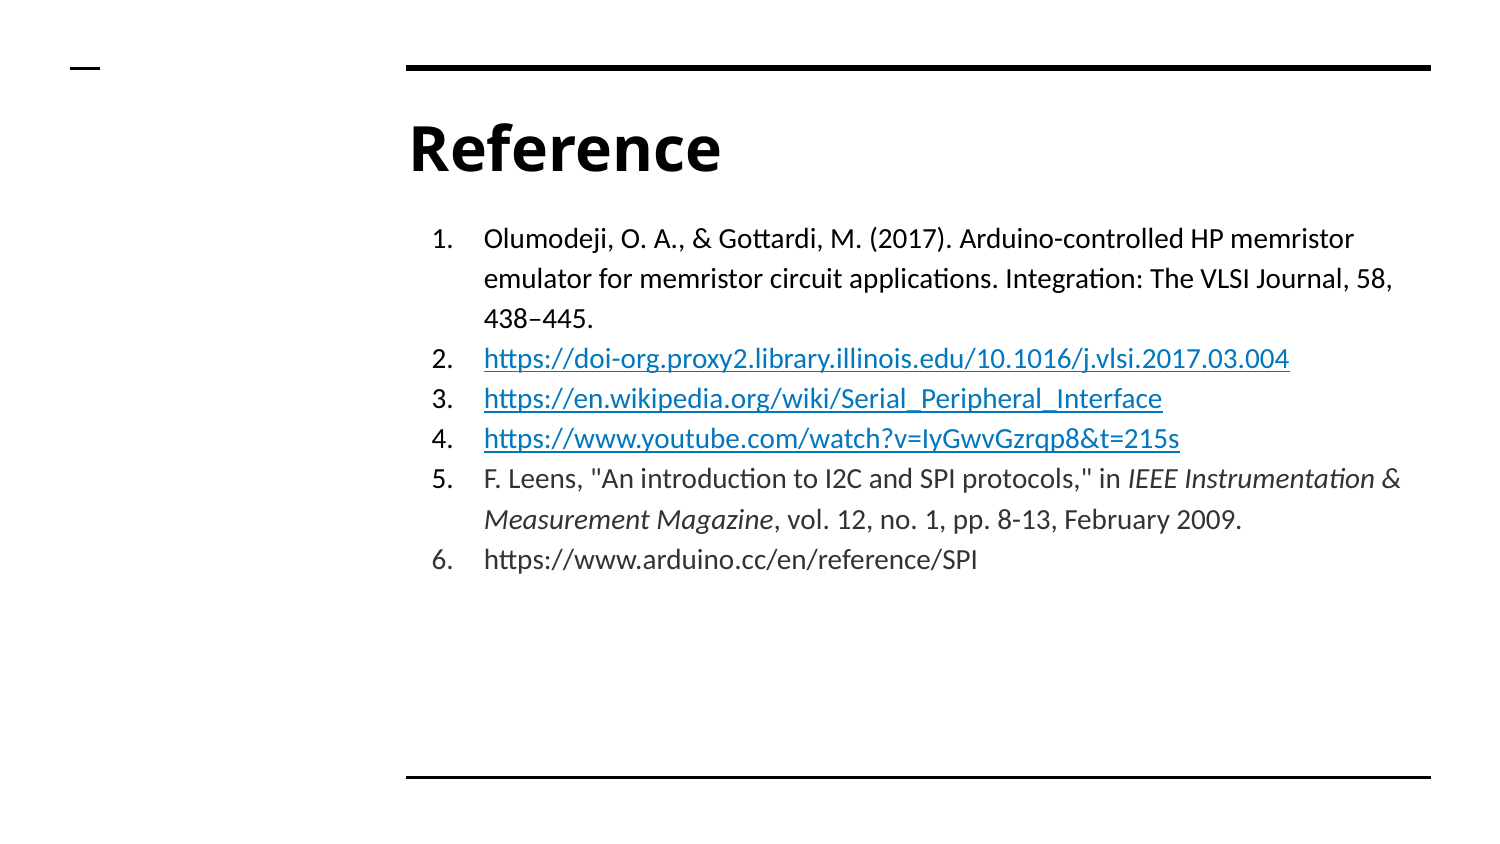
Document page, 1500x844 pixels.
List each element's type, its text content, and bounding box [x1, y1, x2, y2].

title Reference [393, 94, 1431, 198]
list Olumodeji, O. A., & Gottardi, M. (2017). Arduino-controlled HP memristor emulator for memristor circuit applications. Integration: The VLSI Journal, 58, 438–445. https://doi-org.proxy2.library.illinois.edu/10.1016/j.vlsi.2017.03.004 https://en.wikipedia.org/wiki/Serial_Peripheral_Interface https://www.youtube.com/watch?v=IyGwvGzrqp8&t=215s F. Leens, "An introduction to I2C and SPI protocols," in IEEE Instrumentation & Measurement Magazine, vol. 12, no. 1, pp. 8-13, February 2009. https://www.arduino.cc/en/reference/SPI [393, 198, 1431, 692]
